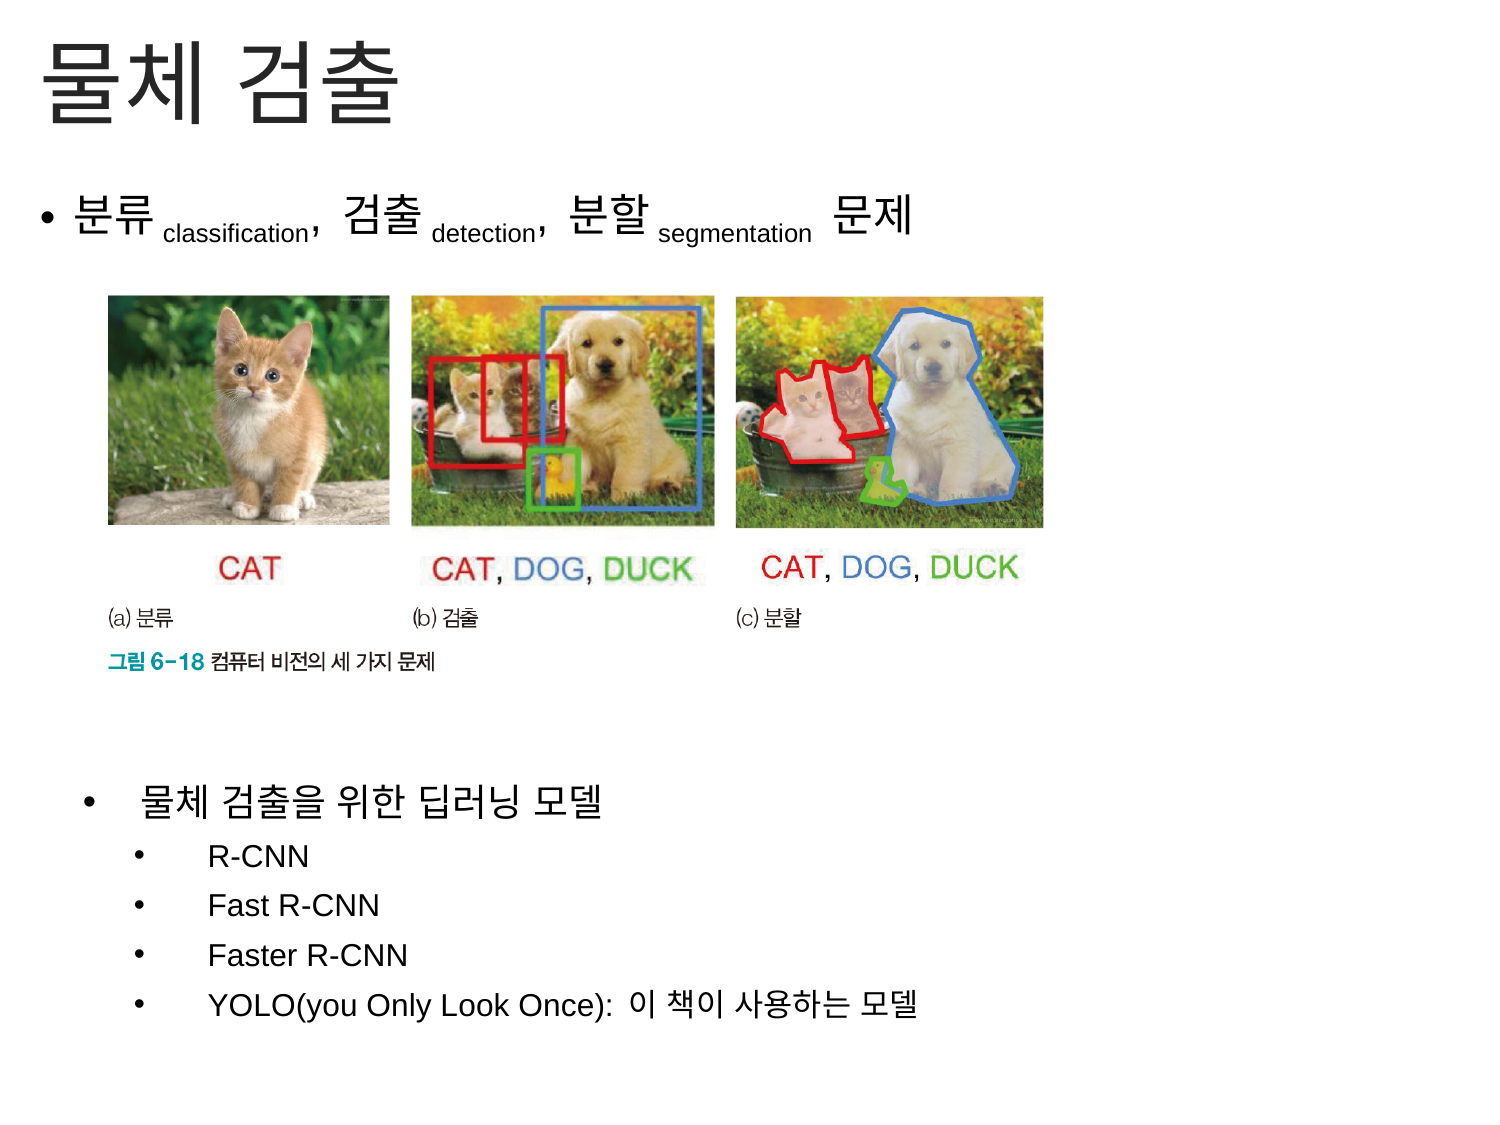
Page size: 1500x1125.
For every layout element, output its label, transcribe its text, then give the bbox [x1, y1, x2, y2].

title 물체 검출 [24, 17, 1477, 159]
list 분류classification, 검출detection, 분할segmentation 문제 물체 검출을 위한 딥러닝 모델 R-CNN Fast R-CNN Faster R-CNN YOLO(you Only Look Once): 이 책이 사용하는 모델 [24, 173, 1477, 1040]
picture [100, 290, 1049, 681]
